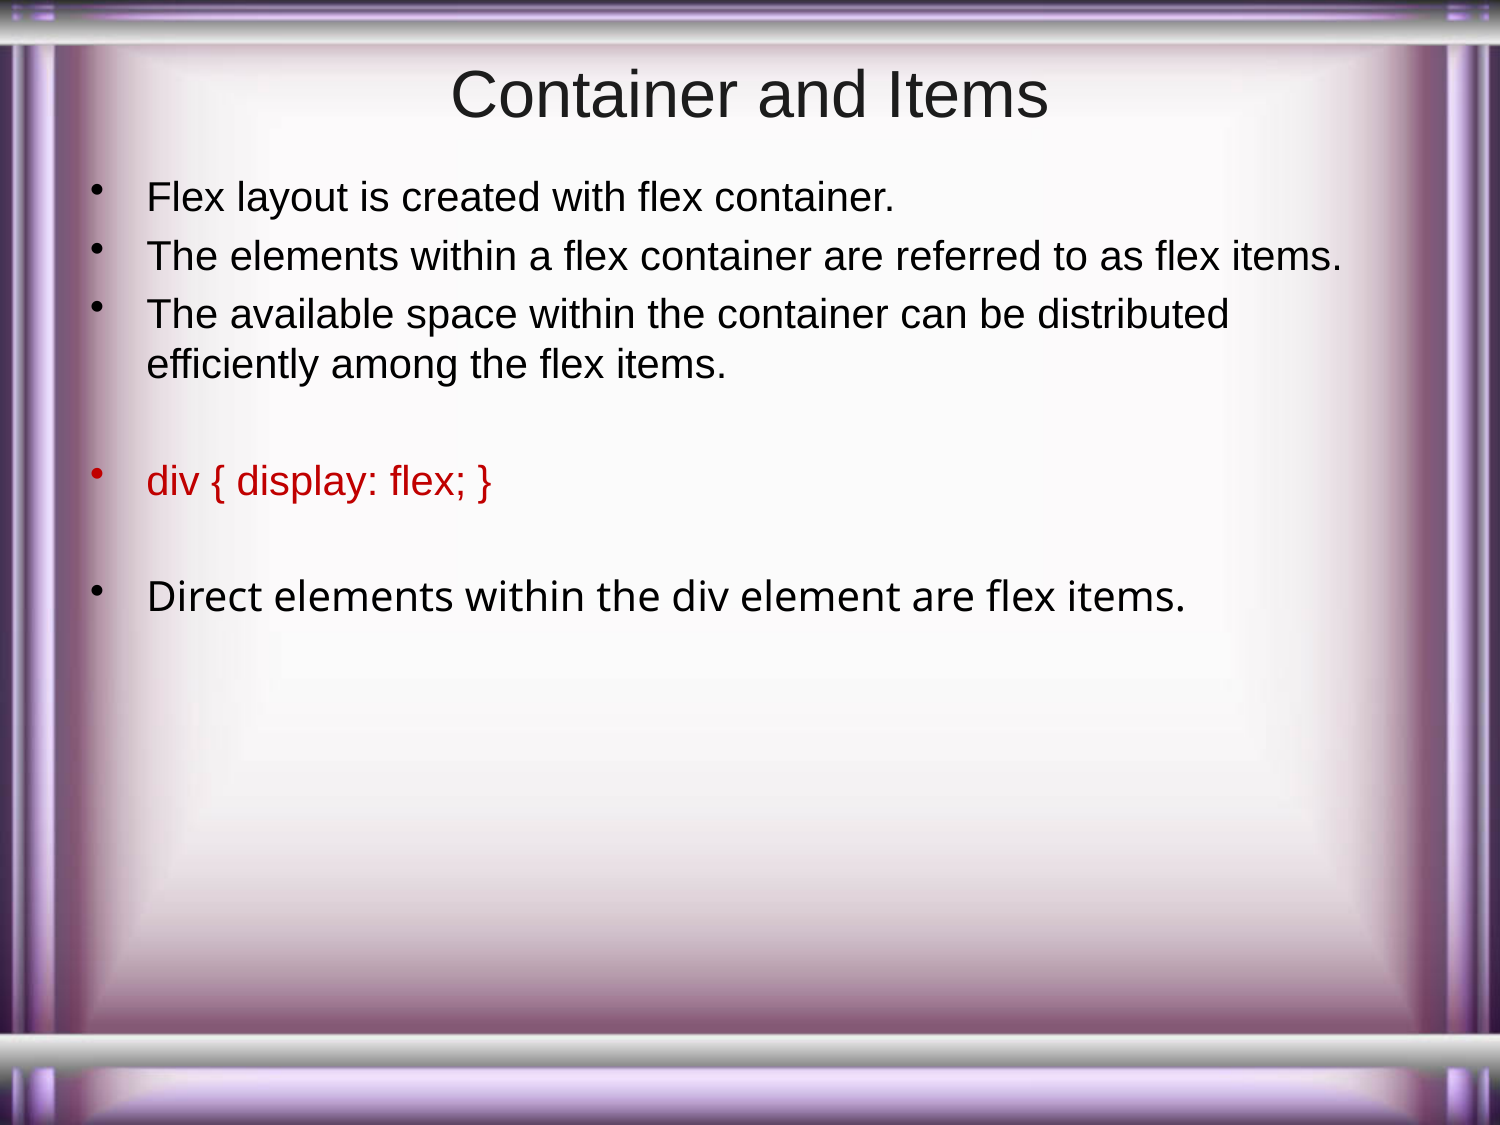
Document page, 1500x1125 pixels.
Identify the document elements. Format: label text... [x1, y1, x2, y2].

picture [0, 0, 1500, 1125]
list Flex layout is created with flex container. The elements within a flex container are referred to as flex items. The available space within the container can be distributed efficiently among the flex items. div { display: flex; } Direct elements within the div element are flex items. [75, 162, 1425, 1005]
title Container and Items [75, 45, 1425, 138]
